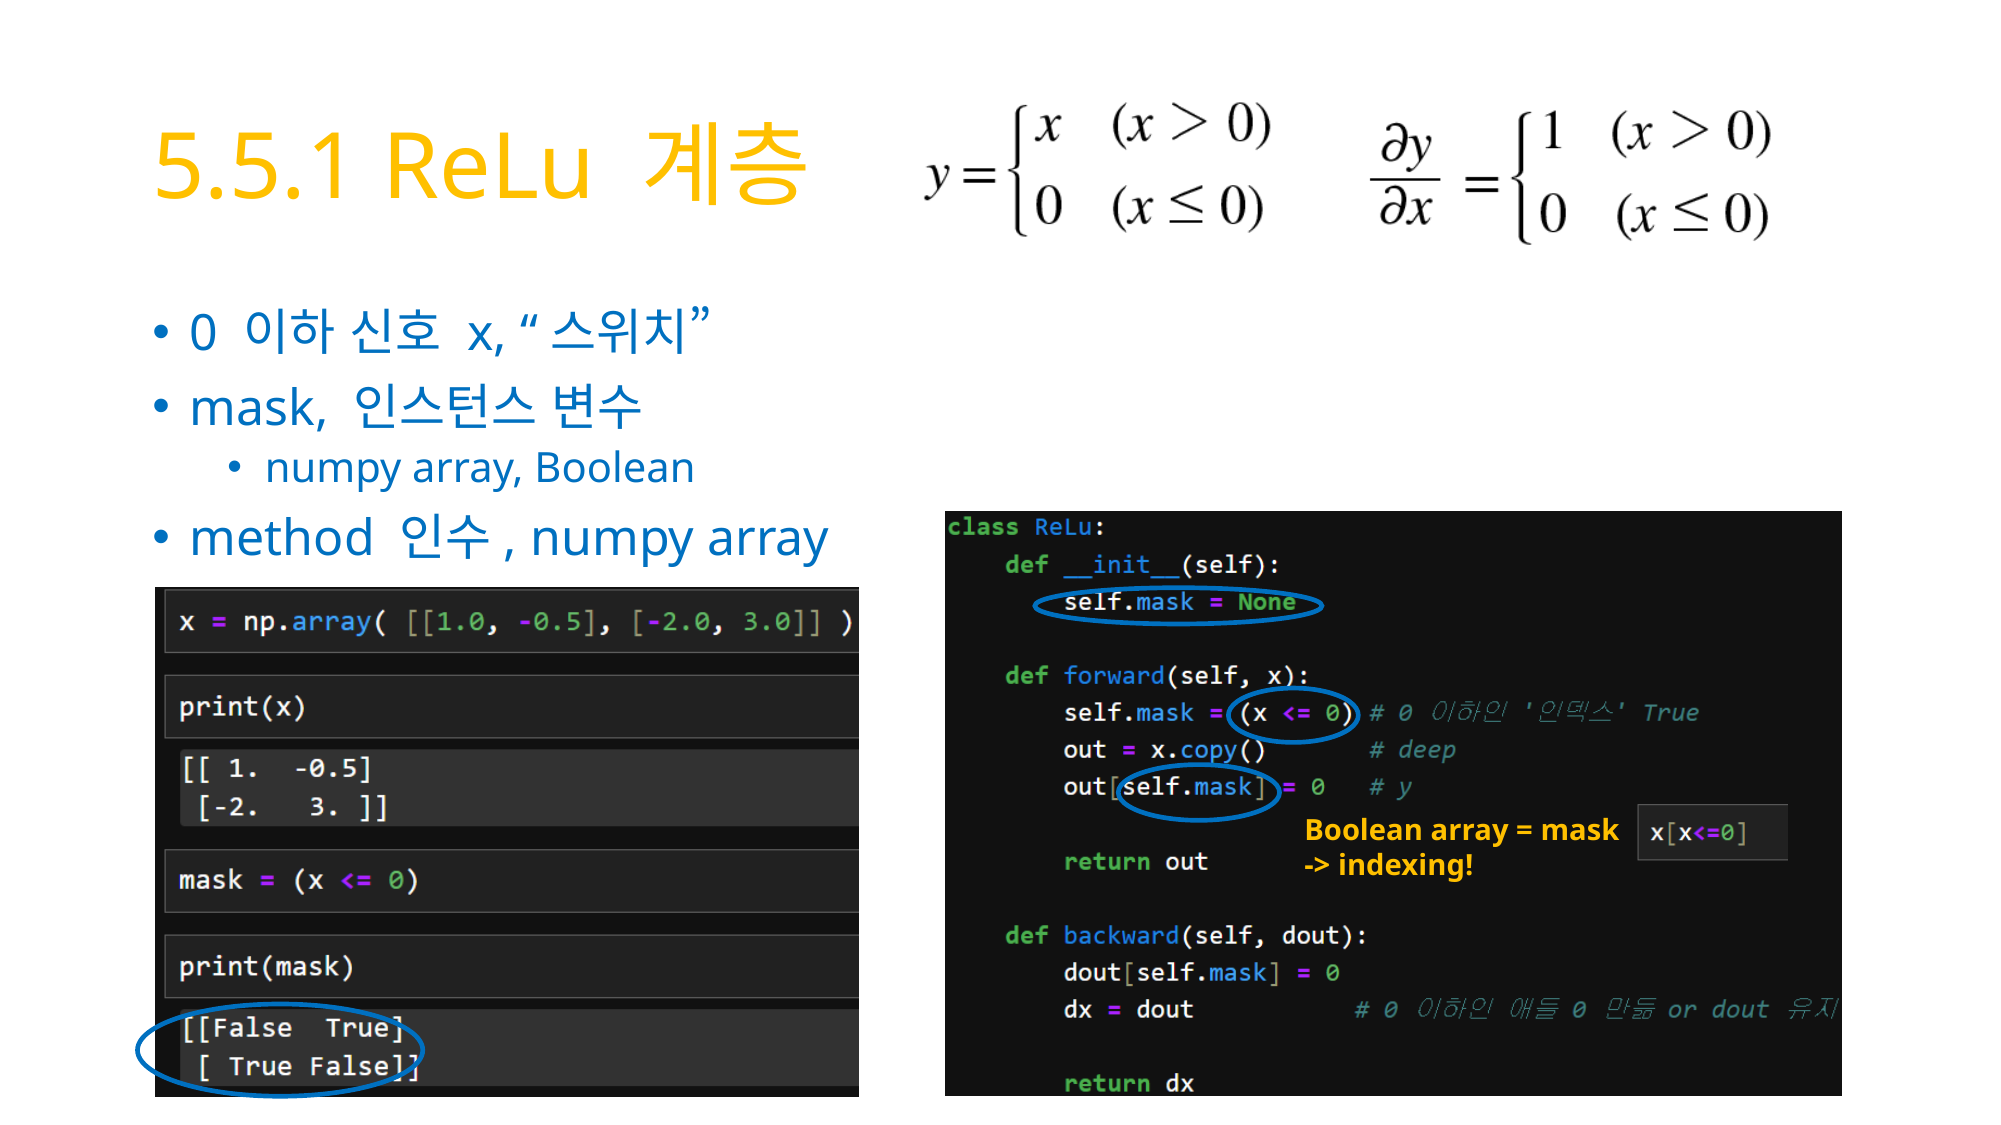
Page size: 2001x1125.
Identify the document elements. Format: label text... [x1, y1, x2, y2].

text_box [136, 1026, 155, 1074]
picture [913, 89, 1285, 248]
list 0 이하 신호 x, “스위치” mask, 인스턴스 변수 numpy array, Boolean method 인수, numpy array [137, 299, 1863, 1014]
title 5.5.1 ReLu 계층 [137, 59, 1863, 278]
picture [1365, 86, 1782, 251]
picture [944, 511, 1842, 1096]
picture [155, 587, 859, 1097]
